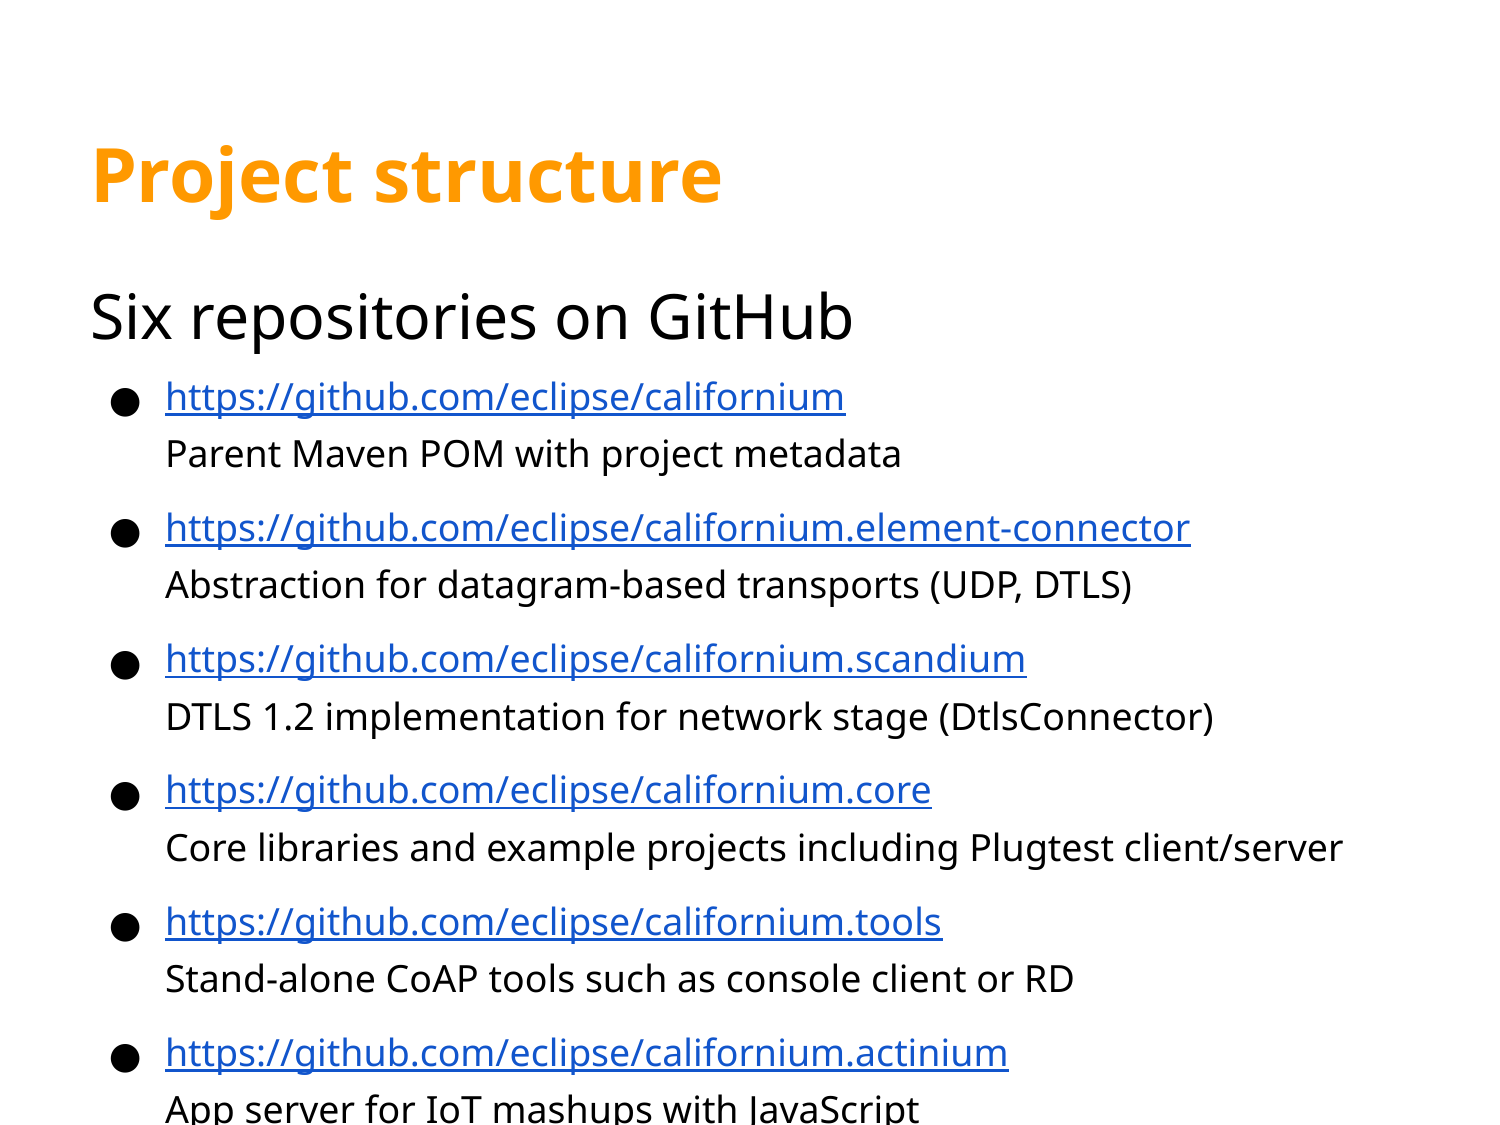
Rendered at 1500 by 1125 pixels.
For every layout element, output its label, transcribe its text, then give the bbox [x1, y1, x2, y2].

list Six repositories on GitHub https://github.com/eclipse/californium Parent Maven POM with project metadata https://github.com/eclipse/californium.element-connector Abstraction for datagram-based transports (UDP, DTLS) https://github.com/eclipse/californium.scandium DTLS 1.2 implementation for network stage (DtlsConnector) https://github.com/eclipse/californium.core Core libraries and example projects including Plugtest client/server https://github.com/eclipse/californium.tools Stand-alone CoAP tools such as console client or RD https://github.com/eclipse/californium.actinium App server for IoT mashups with JavaScript [75, 262, 1451, 1078]
title Project structure [75, 45, 1425, 233]
